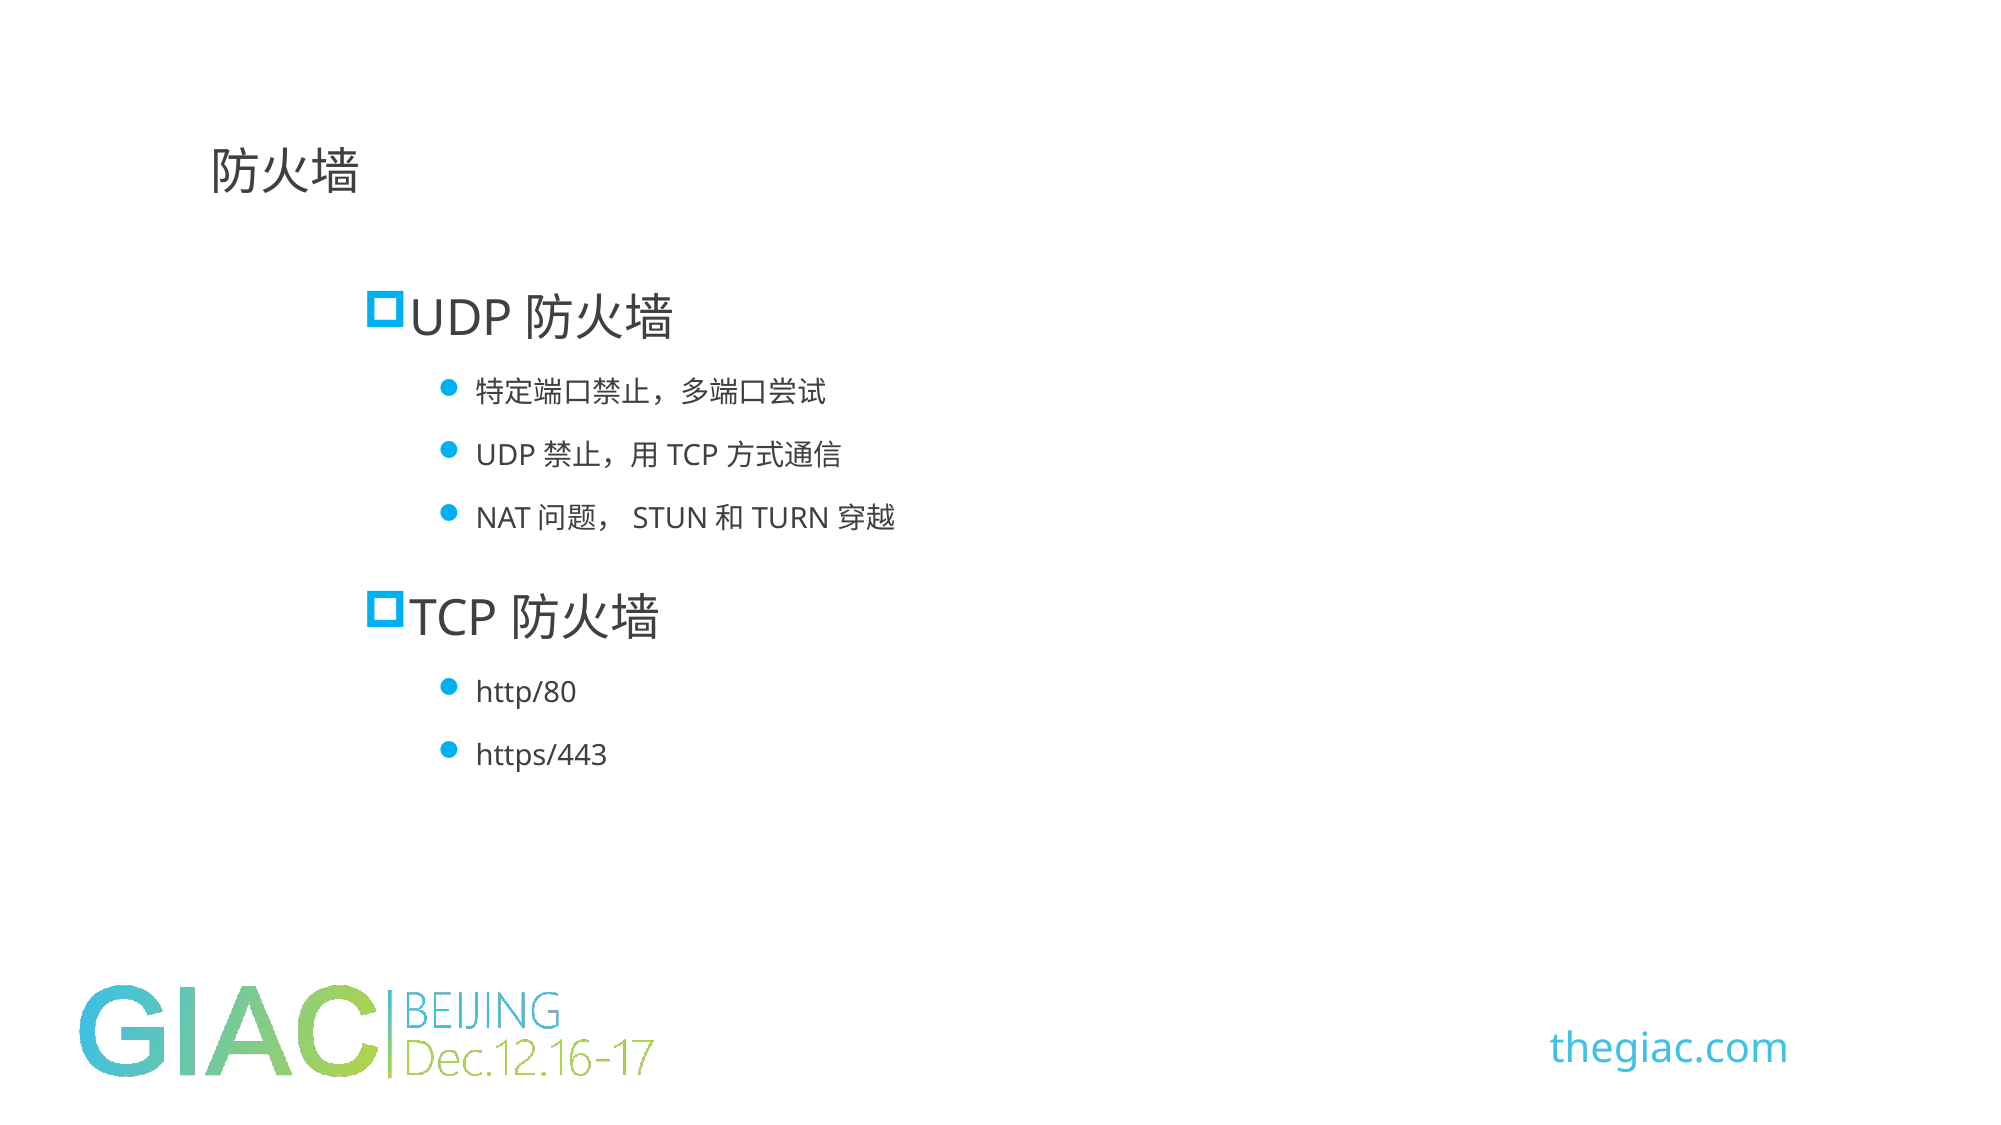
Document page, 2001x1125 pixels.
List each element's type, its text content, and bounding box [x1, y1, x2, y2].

picture [55, 968, 679, 1097]
text_box 防火墙 [195, 102, 1921, 320]
text_box UDP防火墙 特定端口禁止，多端口尝试 UDP禁止，用TCP方式通信 NAT问题，STUN和TURN穿越 TCP防火墙 http/80 https/443 [348, 248, 1375, 866]
